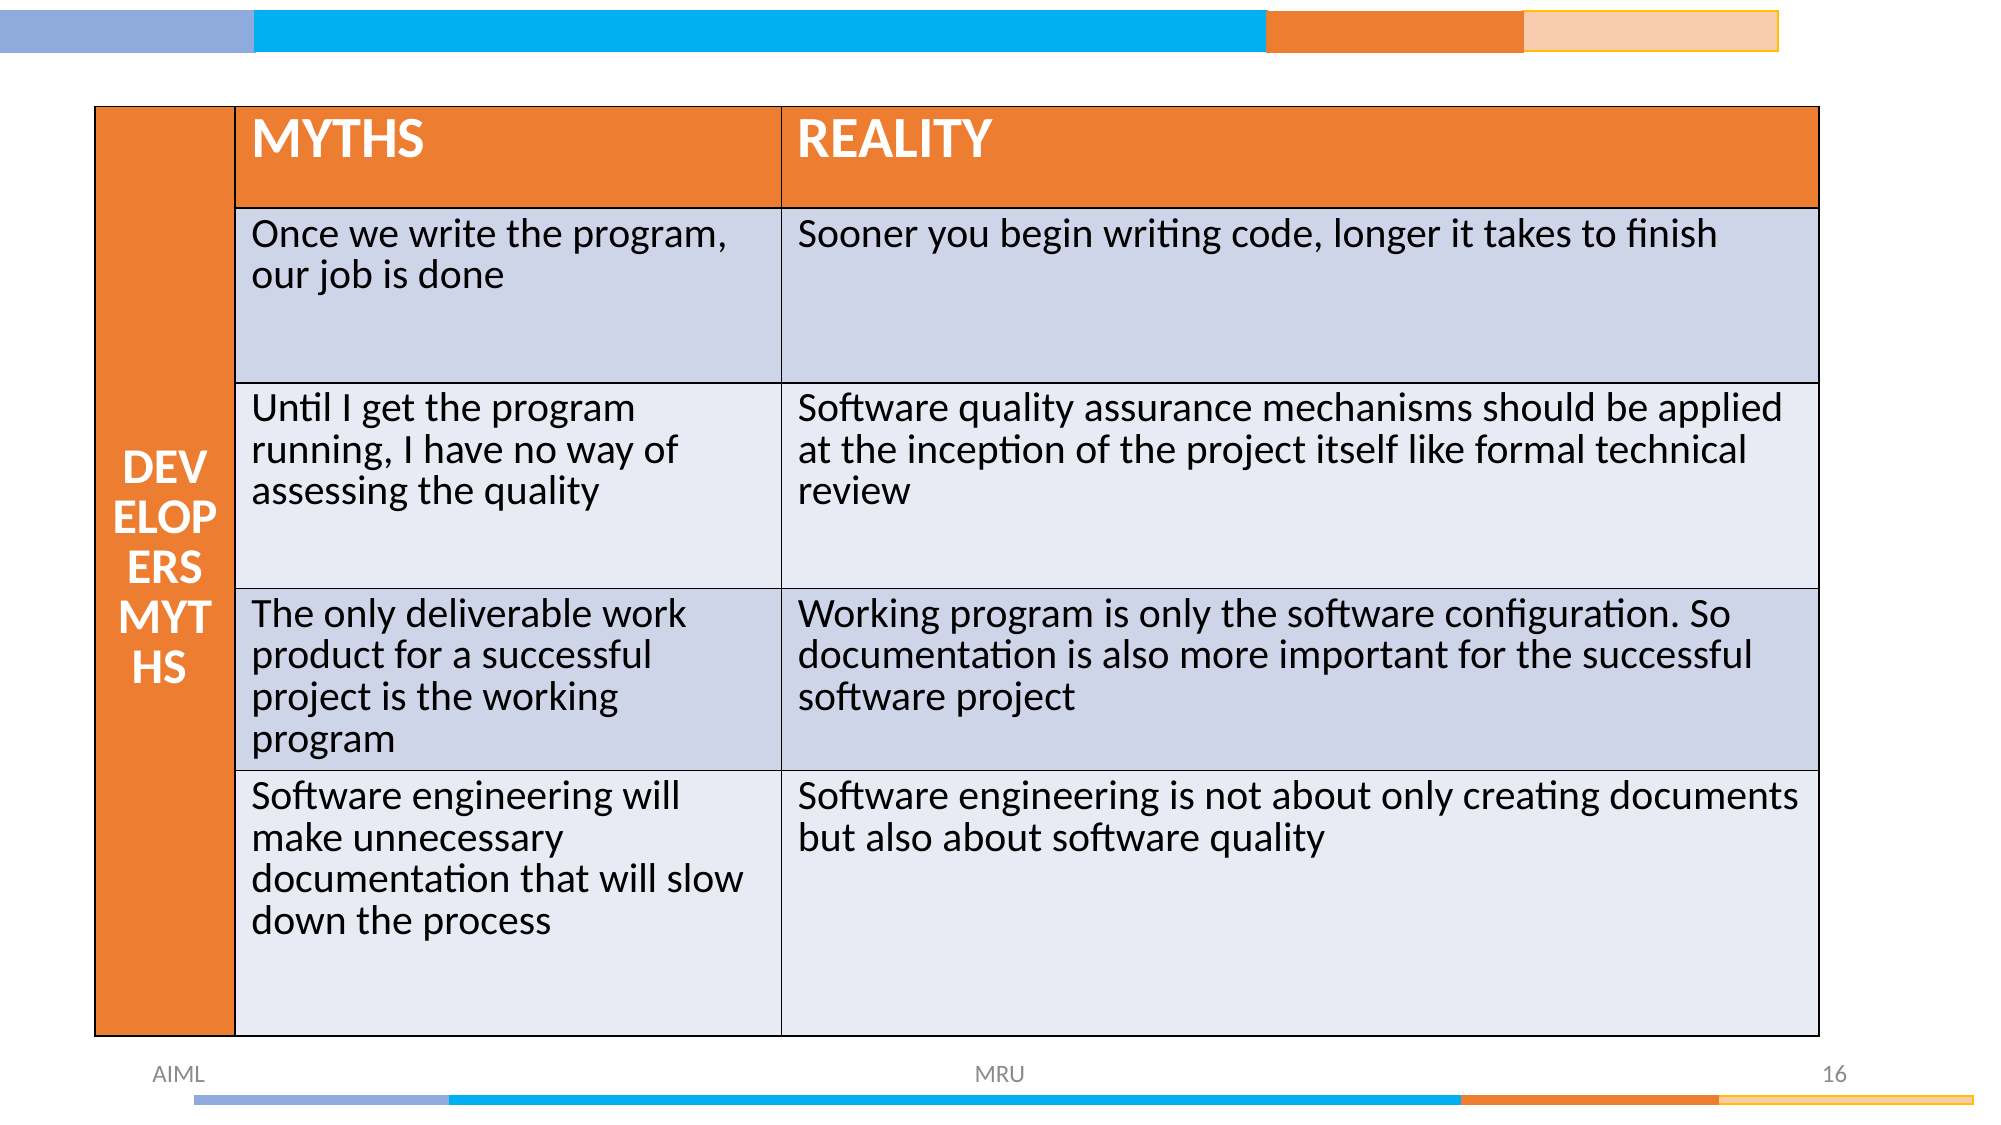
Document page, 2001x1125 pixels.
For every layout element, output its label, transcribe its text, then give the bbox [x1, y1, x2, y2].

table_cell Once we write the program, our job is done [236, 209, 781, 382]
slide_number 16 [1412, 1042, 1863, 1103]
table_cell Until I get the program running, I have no way of assessing the quality [236, 384, 781, 588]
table_cell Software quality assurance mechanisms should be applied at the inception of the project itself like formal technical review [782, 384, 1818, 588]
table_cell Sooner you begin writing code, longer it takes to finish [782, 209, 1818, 382]
table_cell Software engineering is not about only creating documents but also about software quality [782, 771, 1818, 1035]
table_cell Software engineering will make unnecessary documentation that will slow down the process [236, 771, 781, 1035]
footer MRU [662, 1042, 1338, 1103]
table_header MYTHS [236, 107, 781, 207]
slide_number AIML [137, 1042, 588, 1103]
table_cell The only deliverable work product for a successful project is the working program [236, 589, 781, 770]
table_header REALITY [782, 107, 1818, 207]
table_cell Working program is only the software configuration. So documentation is also more important for the successful software project [782, 589, 1818, 770]
table_header DEVELOPERS MYTHS [96, 107, 234, 1035]
